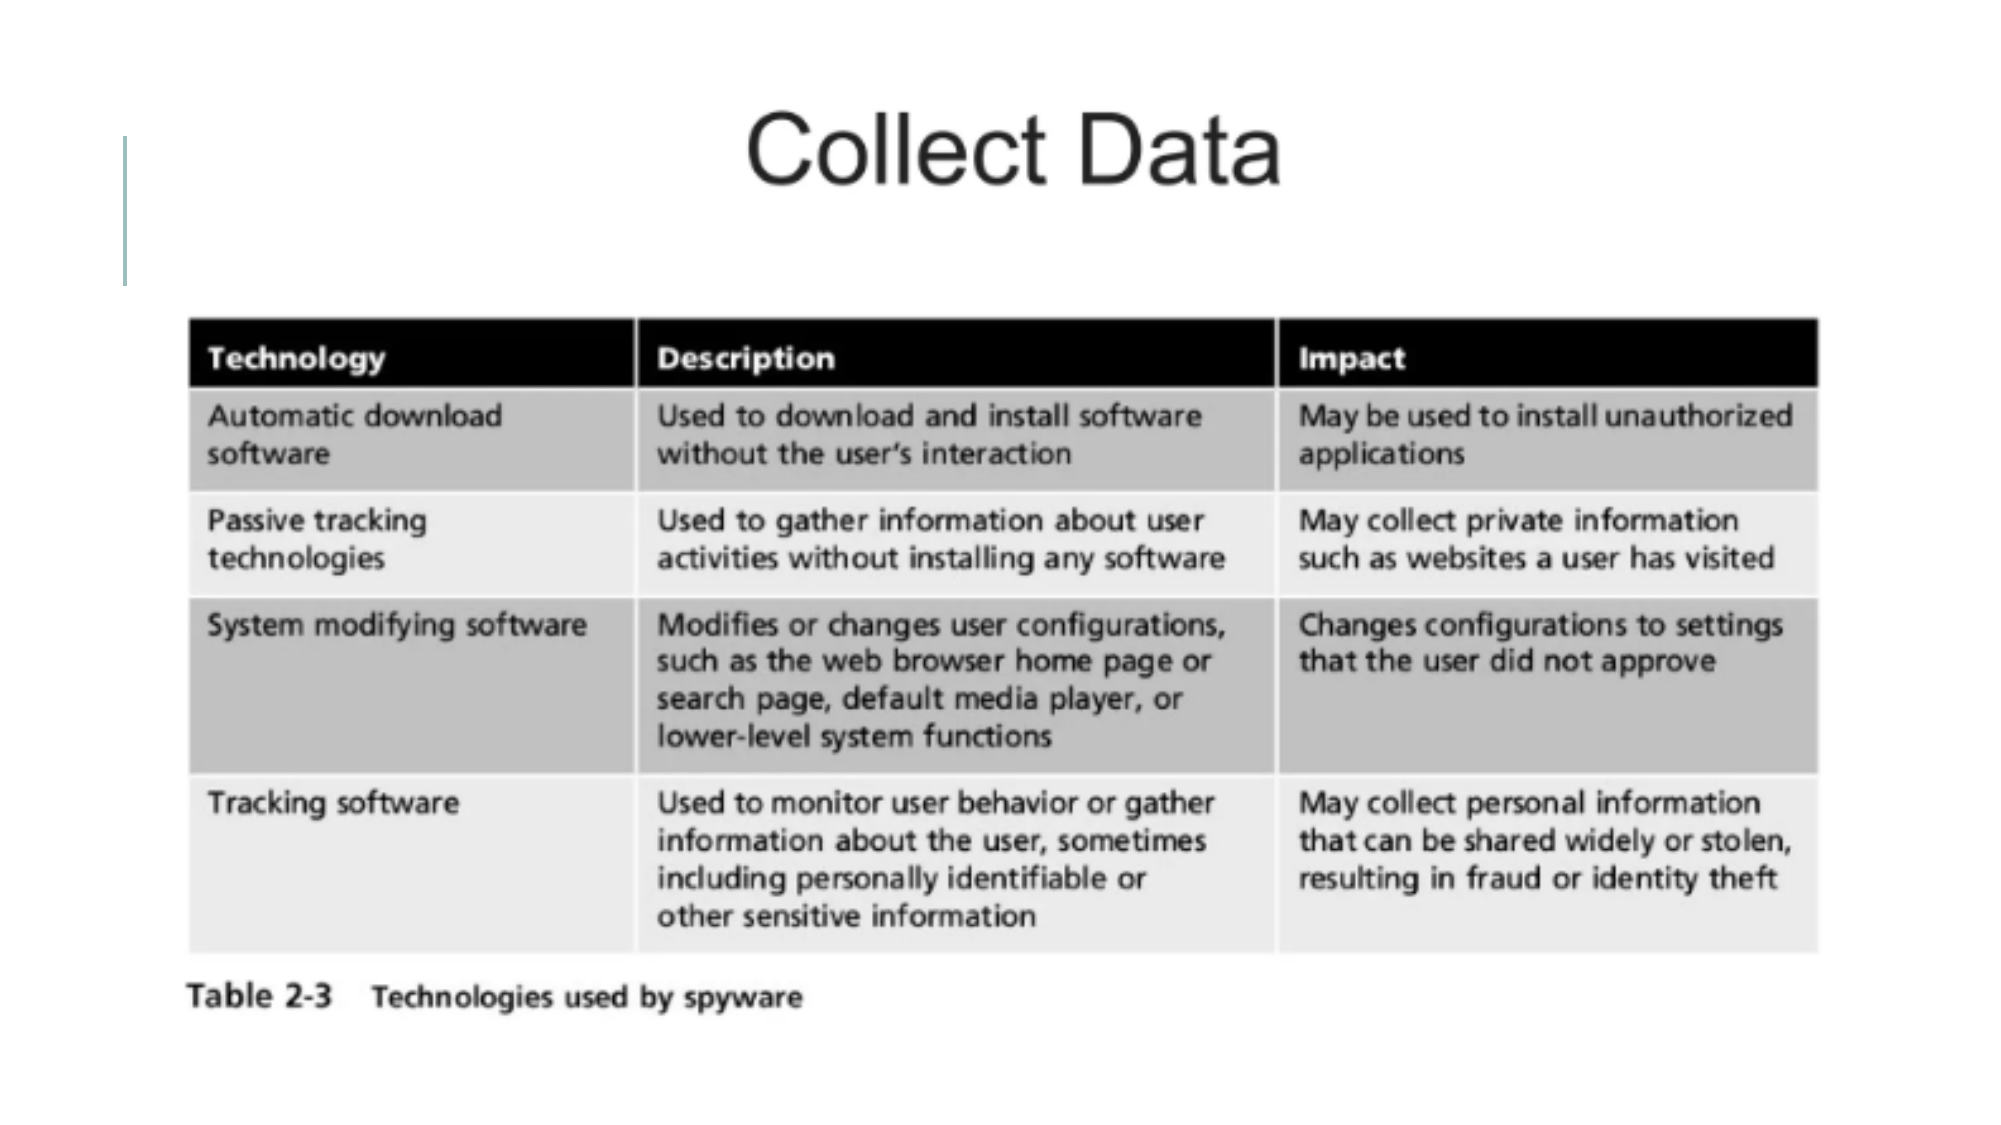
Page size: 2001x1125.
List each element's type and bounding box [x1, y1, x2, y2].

list [154, 67, 1853, 1058]
